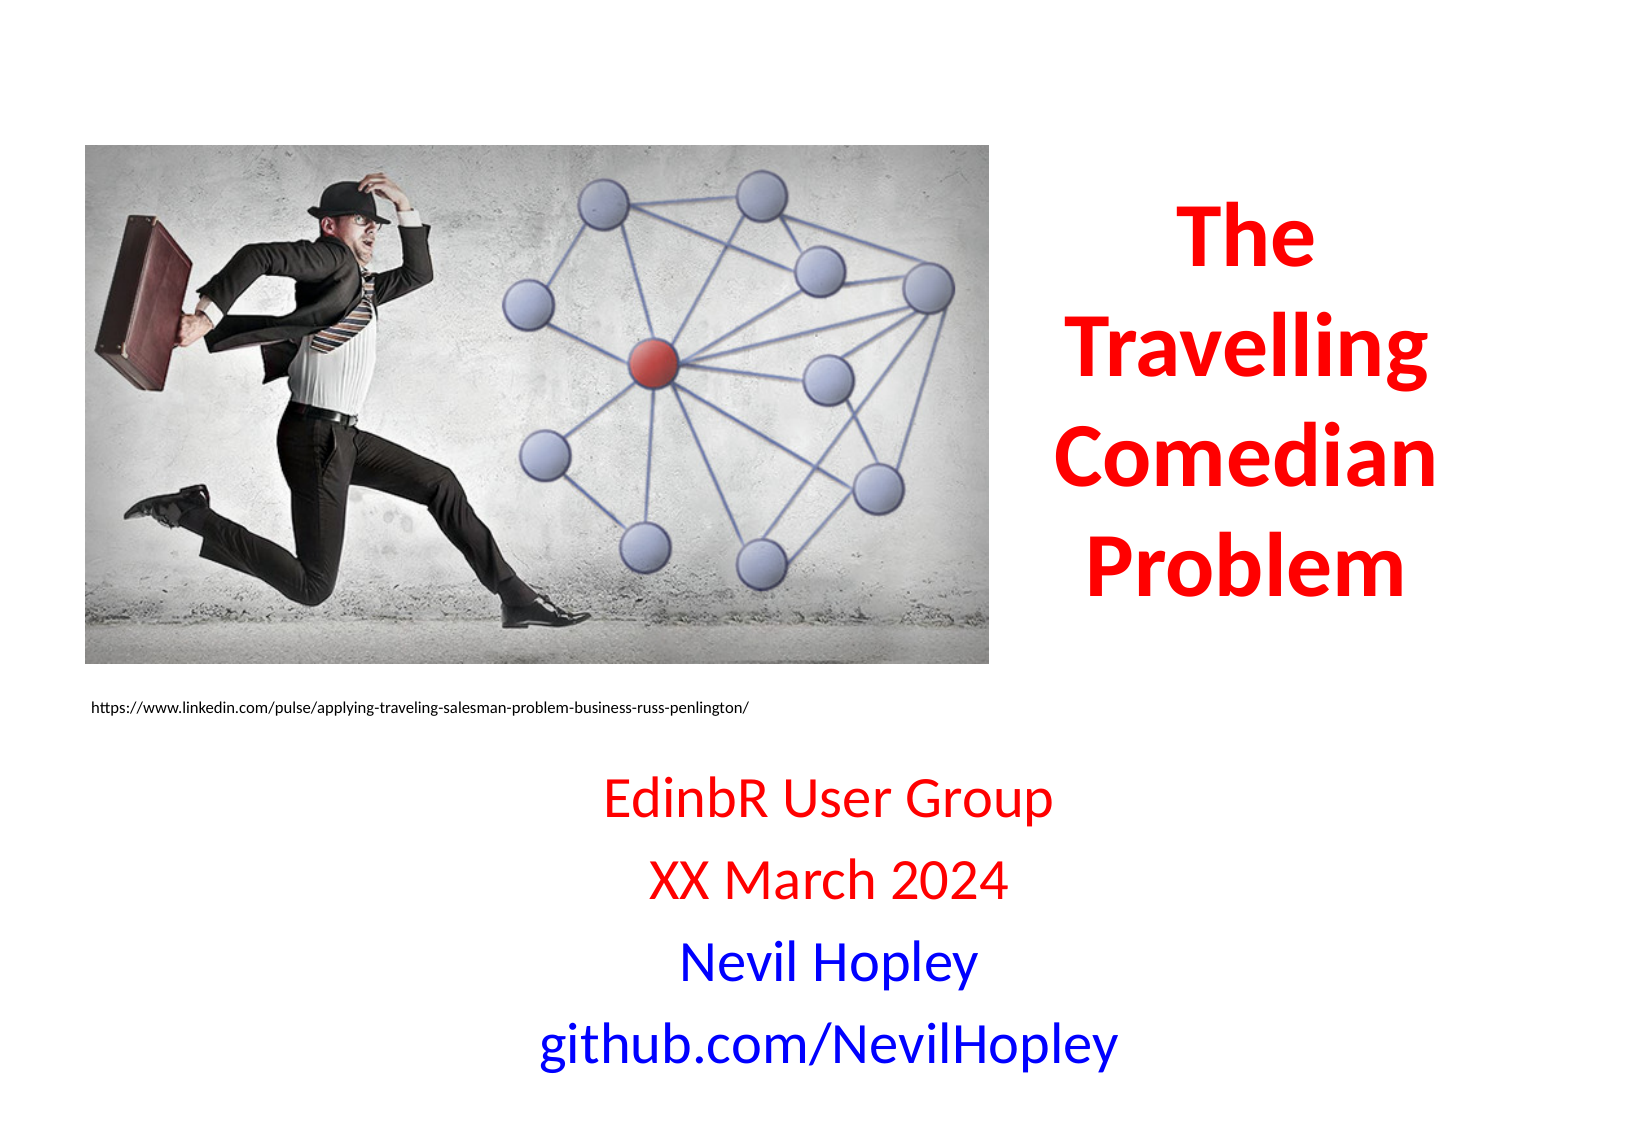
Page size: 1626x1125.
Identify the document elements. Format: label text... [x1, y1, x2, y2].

title The Travelling Comedian Problem [989, 145, 1506, 645]
subtitle EdinbR User Group XX March 2024 Nevil Hopley github.com/NevilHopley [103, 751, 1556, 1087]
text_box https://www.linkedin.com/pulse/applying-traveling-salesman-problem-business-russ-penlington/ [76, 689, 766, 725]
picture [85, 145, 989, 664]
